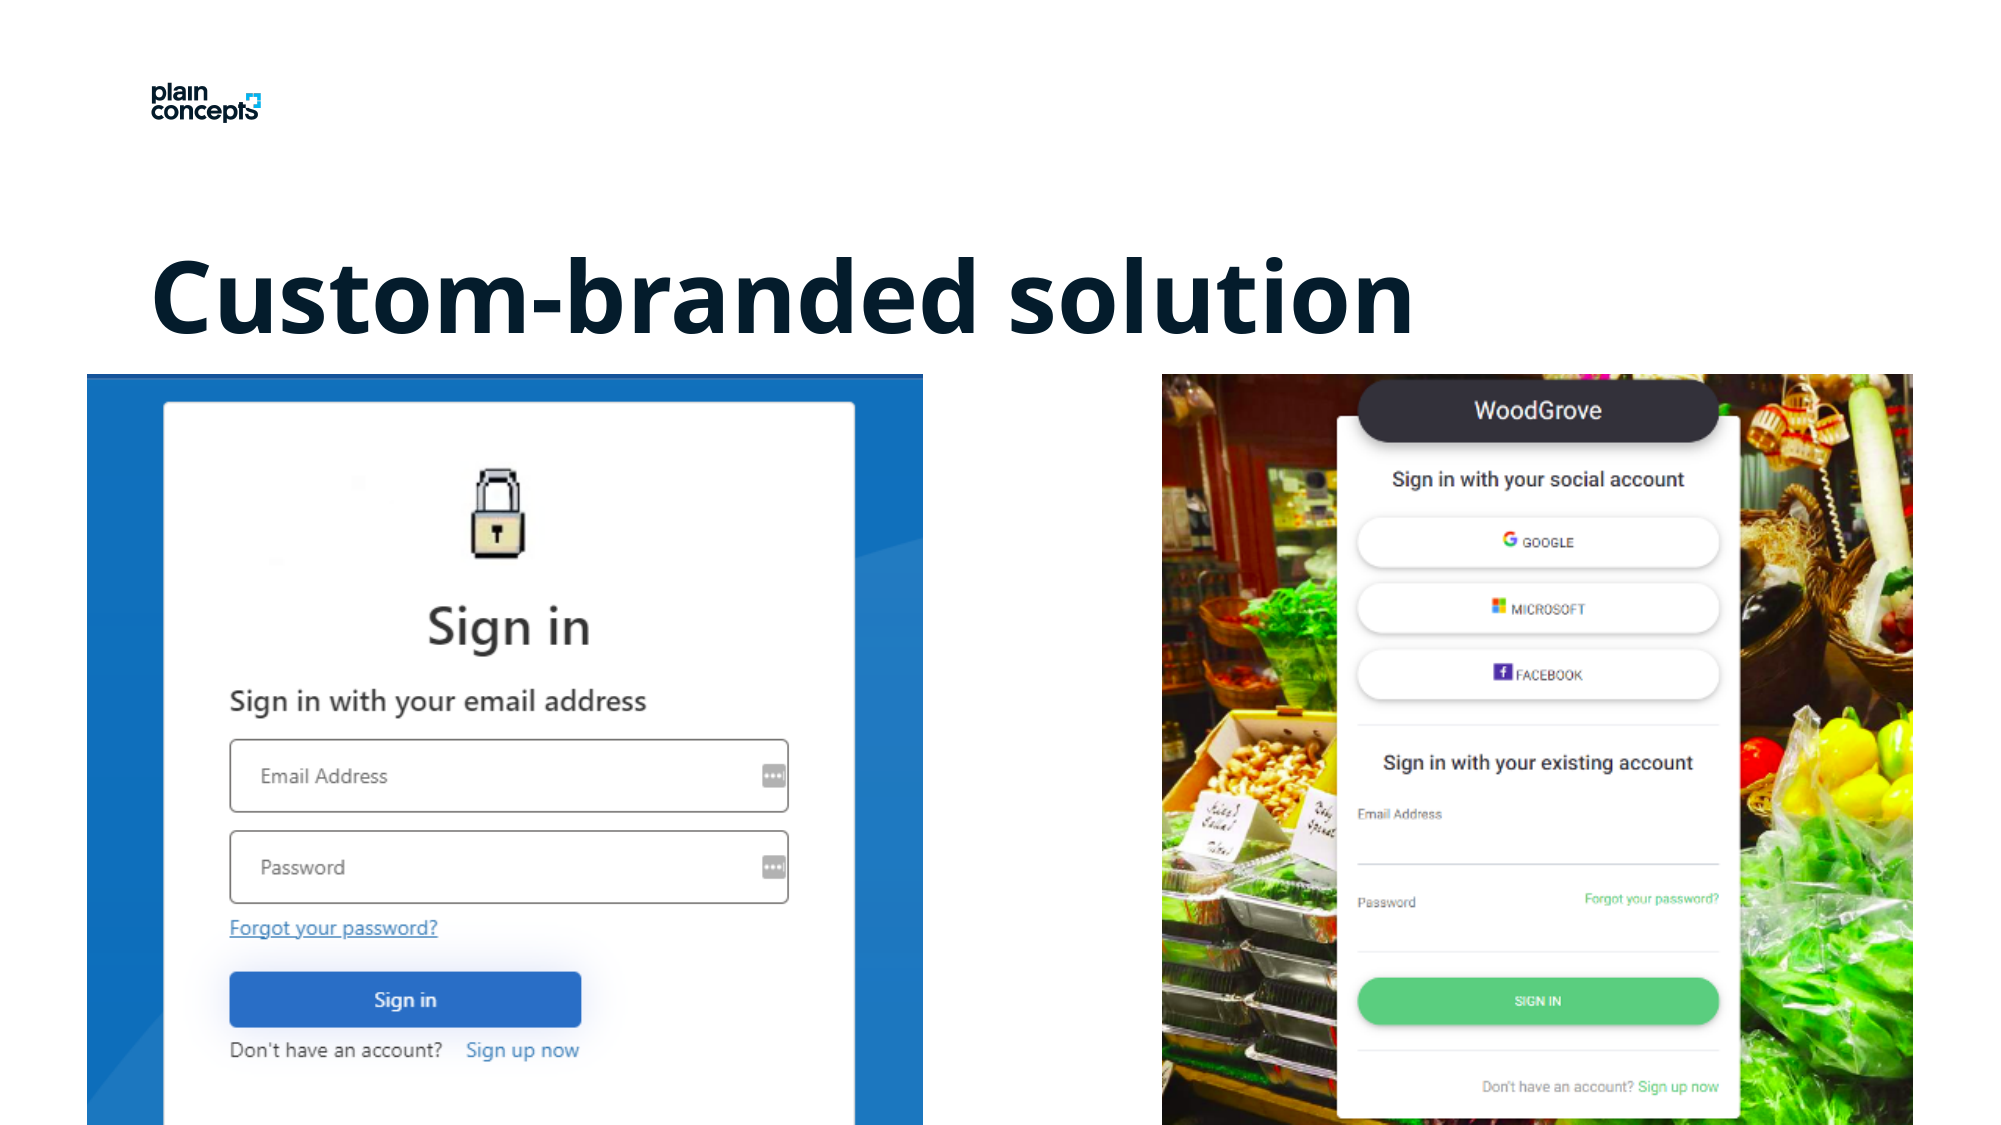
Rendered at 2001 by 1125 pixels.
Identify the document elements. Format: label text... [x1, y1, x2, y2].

picture [1162, 374, 1913, 1125]
picture [87, 374, 923, 1125]
picture [124, 58, 288, 147]
list Custom-branded solution [149, 247, 1786, 450]
